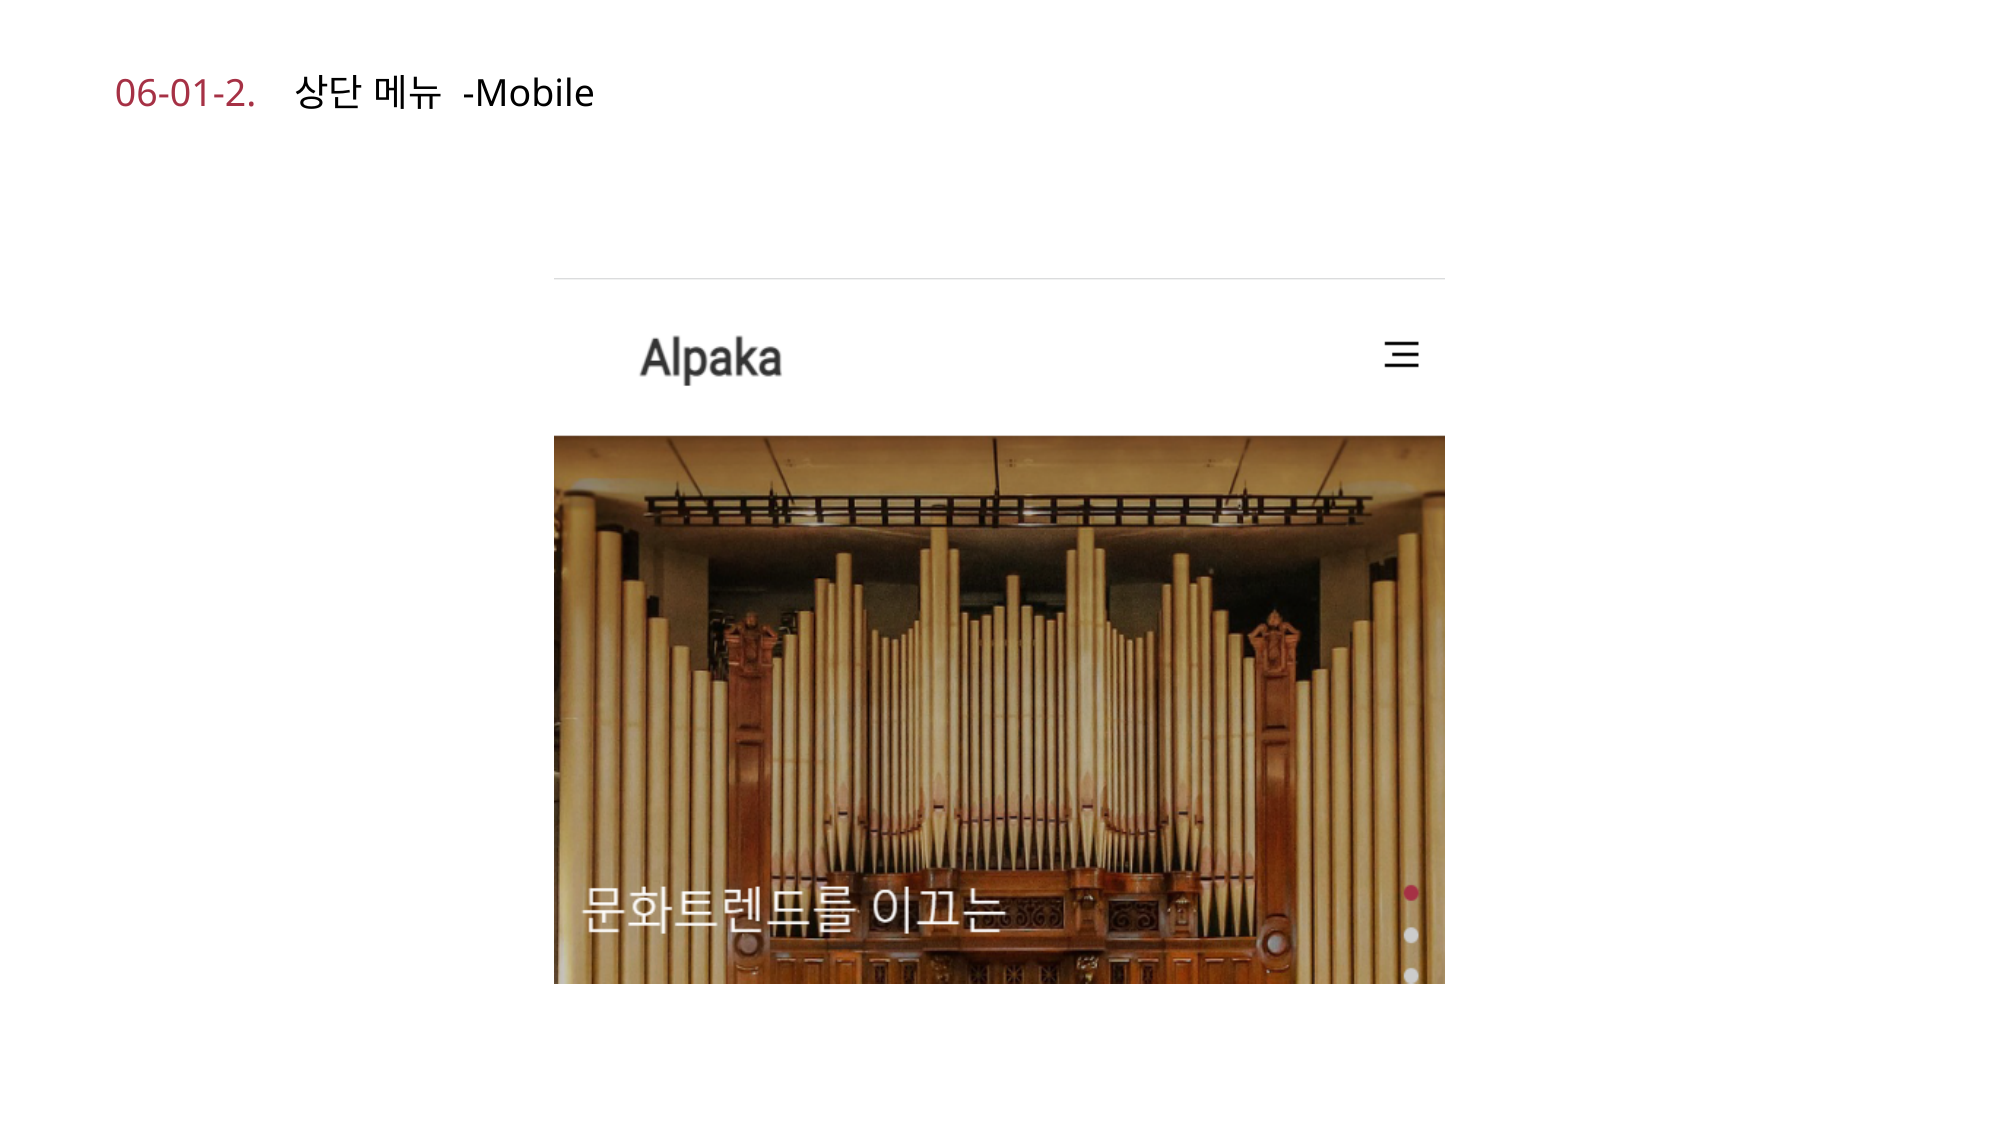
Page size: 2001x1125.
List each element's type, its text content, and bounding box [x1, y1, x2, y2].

text_box 06-01-2. 상단 메뉴 -Mobile [99, 45, 1904, 139]
picture [554, 278, 1446, 985]
